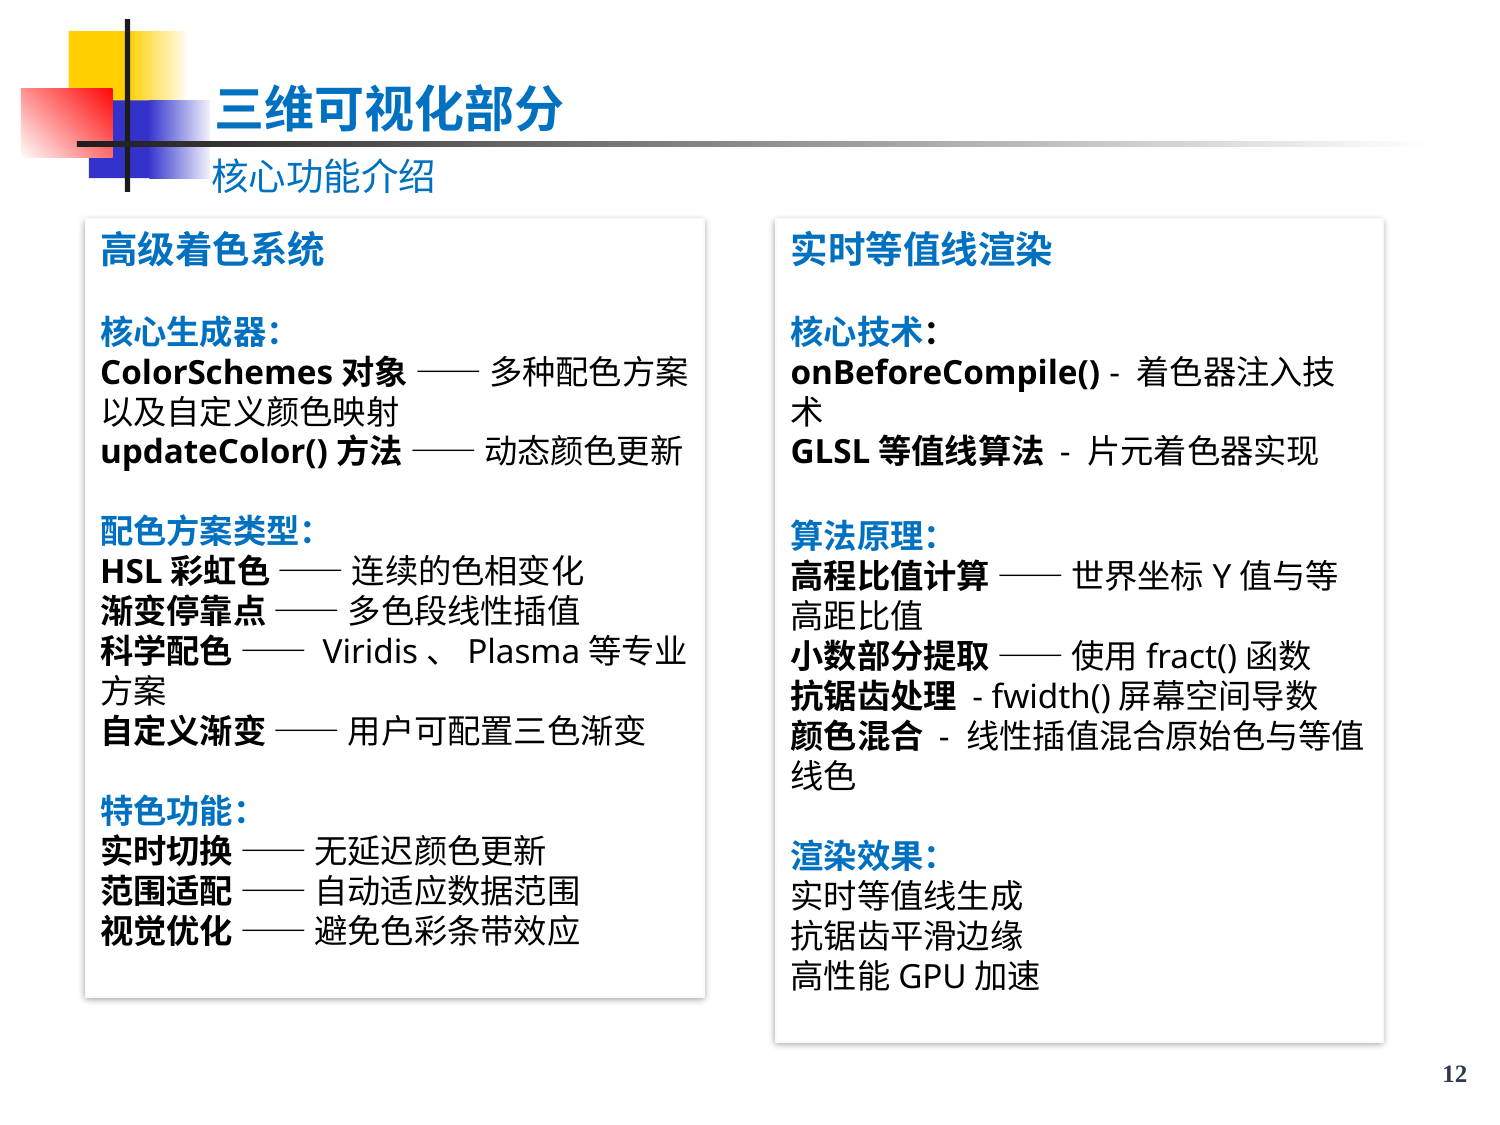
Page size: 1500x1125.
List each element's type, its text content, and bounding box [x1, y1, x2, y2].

text_box 三维可视化部分 [199, 69, 1186, 145]
text_box 高级着色系统 核心生成器： ColorSchemes对象 —— 多种配色方案以及自定义颜色映射 updateColor()方法 —— 动态颜色更新 配色方案类型： HSL彩虹色 —— 连续的色相变化 渐变停靠点 —— 多色段线性插值 科学配色 —— Viridis、Plasma等专业方案 自定义渐变 —— 用户可配置三色渐变 特色功能： 实时切换 —— 无延迟颜色更新 范围适配 —— 自动适应数据范围 视觉优化 —— 避免色彩条带效应 [85, 218, 705, 998]
text_box 核心功能介绍 [119, 145, 1432, 206]
text_box 实时等值线渲染 核心技术： onBeforeCompile() - 着色器注入技术 GLSL等值线算法 - 片元着色器实现 算法原理： 高程比值计算 —— 世界坐标Y值与等高距比值 小数部分提取 —— 使用fract()函数 抗锯齿处理 - fwidth()屏幕空间导数 颜色混合 - 线性插值混合原始色与等值线色 渲染效果： 实时等值线生成 抗锯齿平滑边缘 高性能GPU加速 [775, 218, 1384, 1043]
